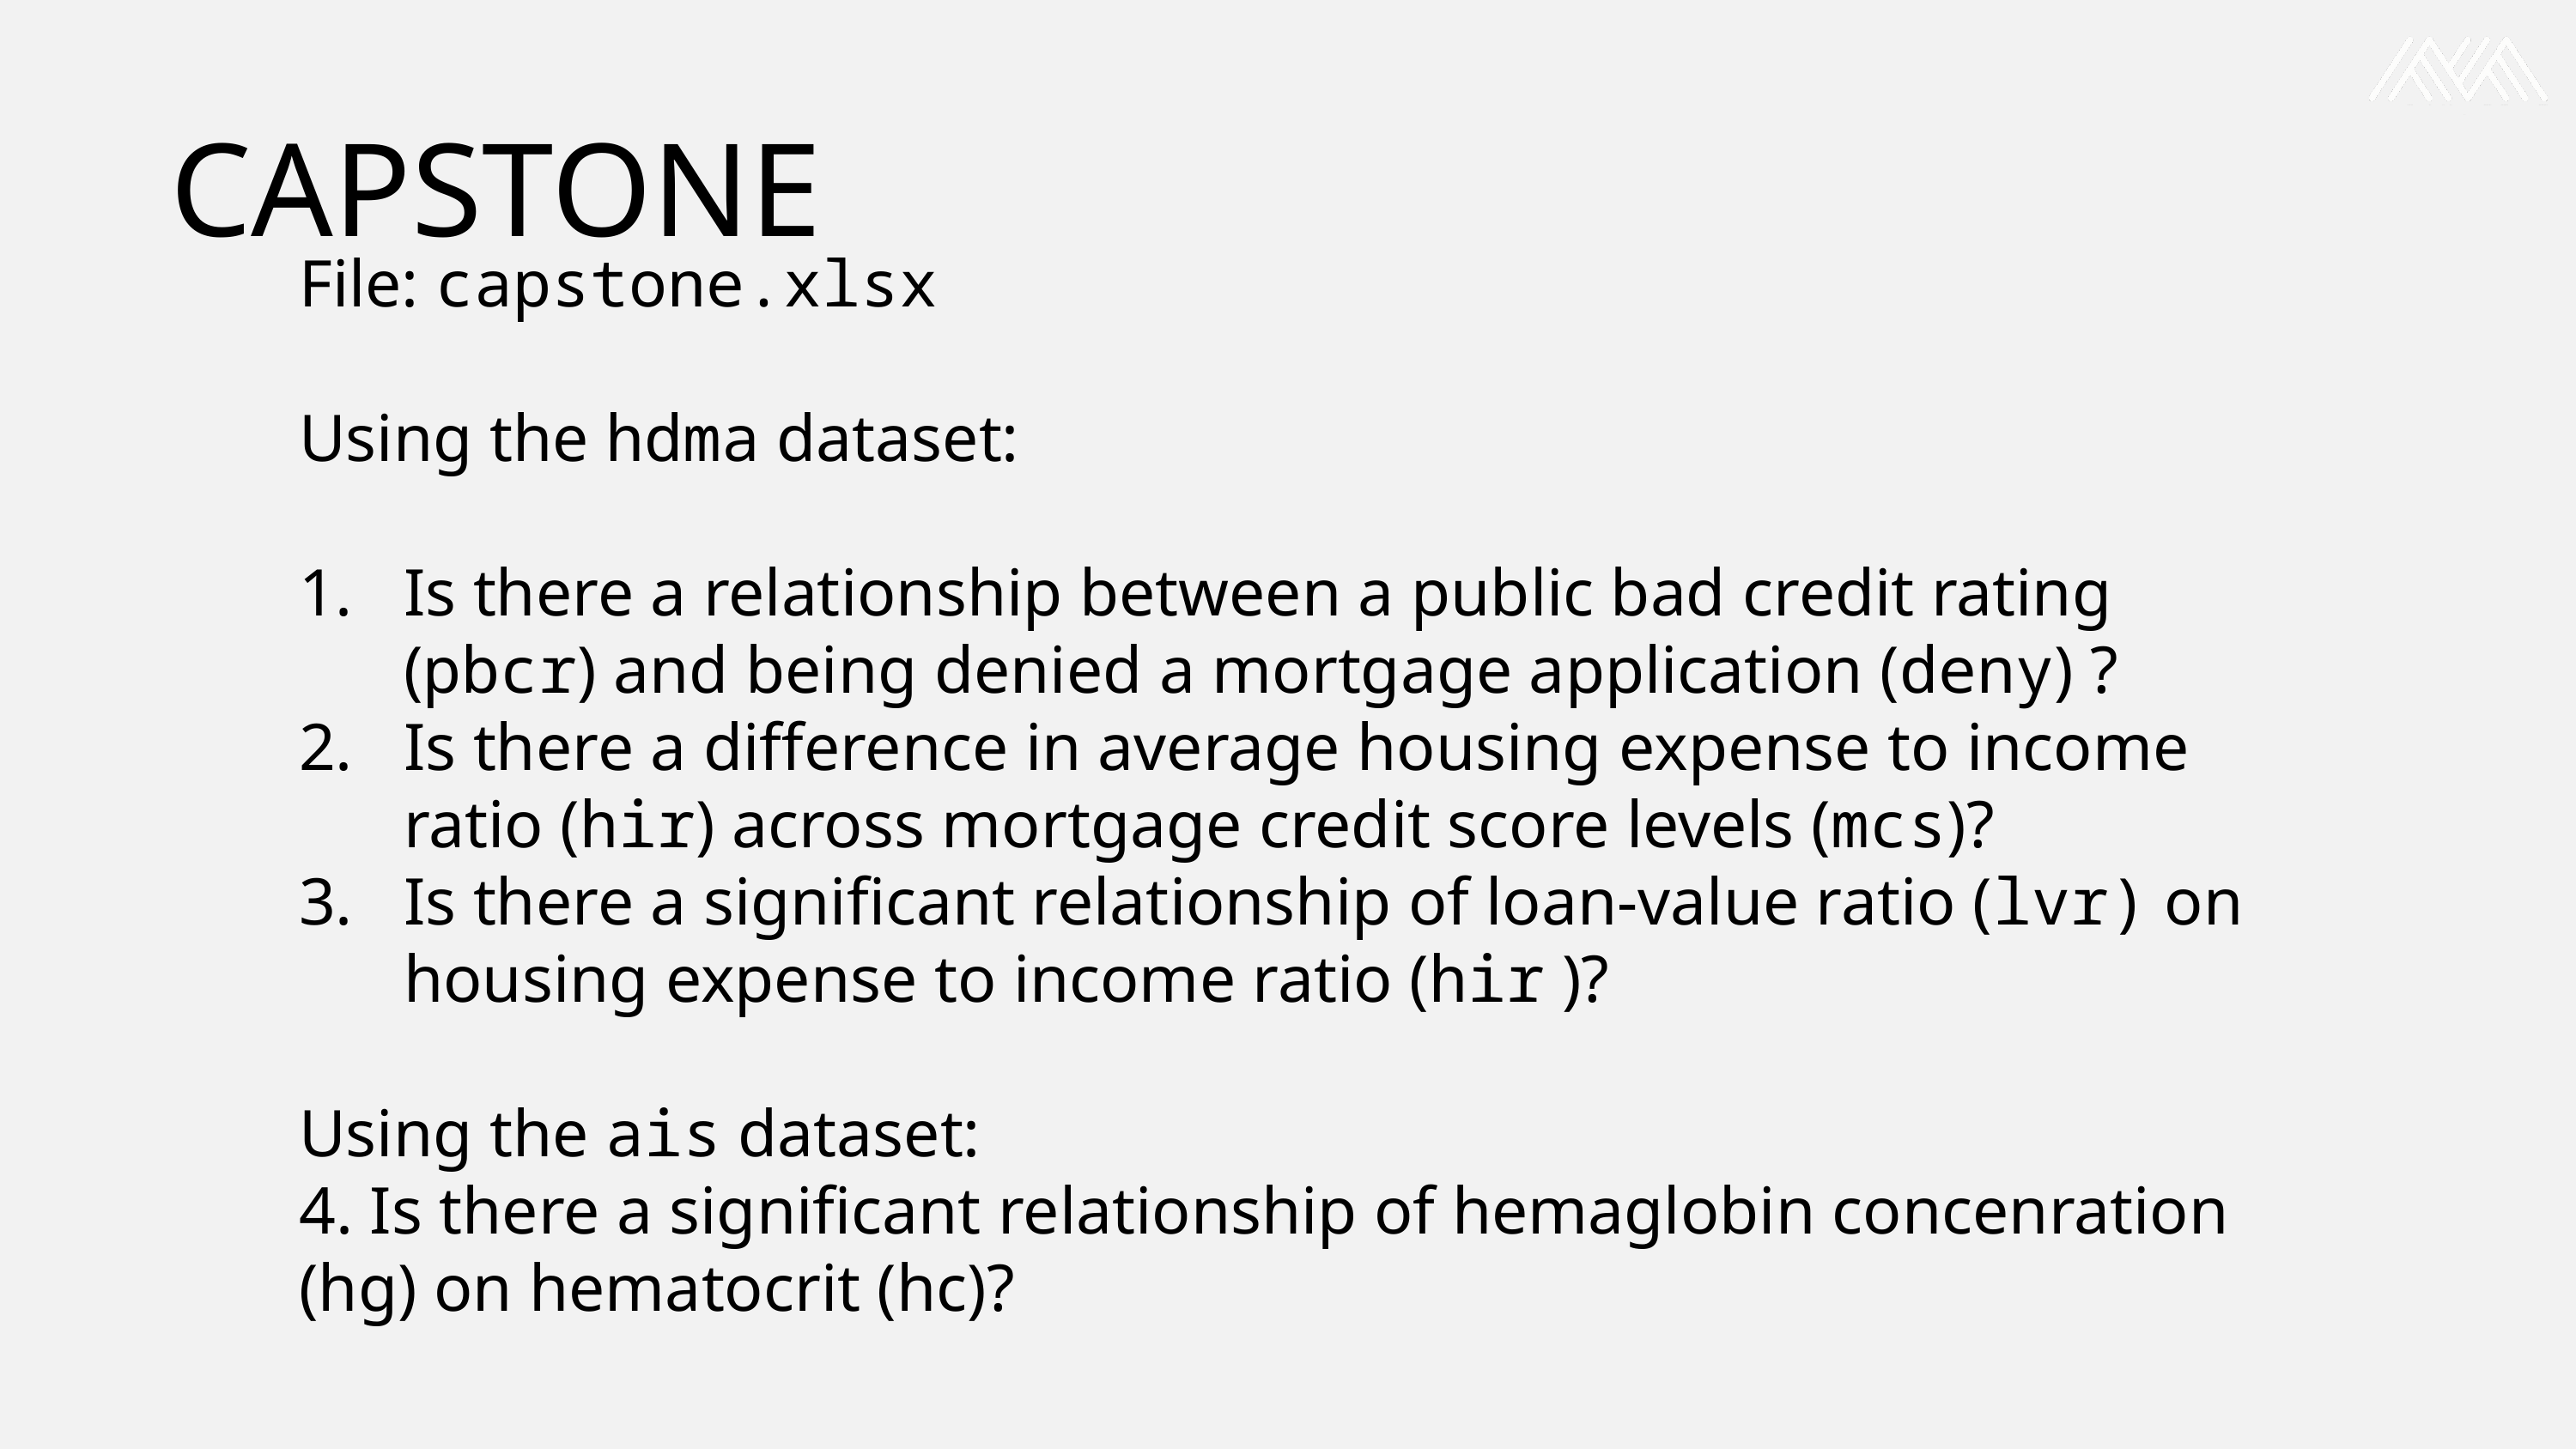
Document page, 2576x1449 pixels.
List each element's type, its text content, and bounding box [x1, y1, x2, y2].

text_box CAPSTONE [170, 82, 1170, 242]
text_box File: capstone.xlsx Using the hdma dataset: Is there a relationship between a public bad credit rating (pbcr) and being denied a mortgage application (deny) ? Is there a difference in average housing expense to income ratio (hir) across mortgage credit score levels (mcs)? Is there a significant relationship of loan-value ratio (lvr) on housing expense to income ratio (hir )? Using the ais dataset: 4. Is there a significant relationship of hemaglobin concenration (hg) on hematocrit (hc)? [170, 242, 2265, 1402]
picture [2318, 0, 2576, 194]
